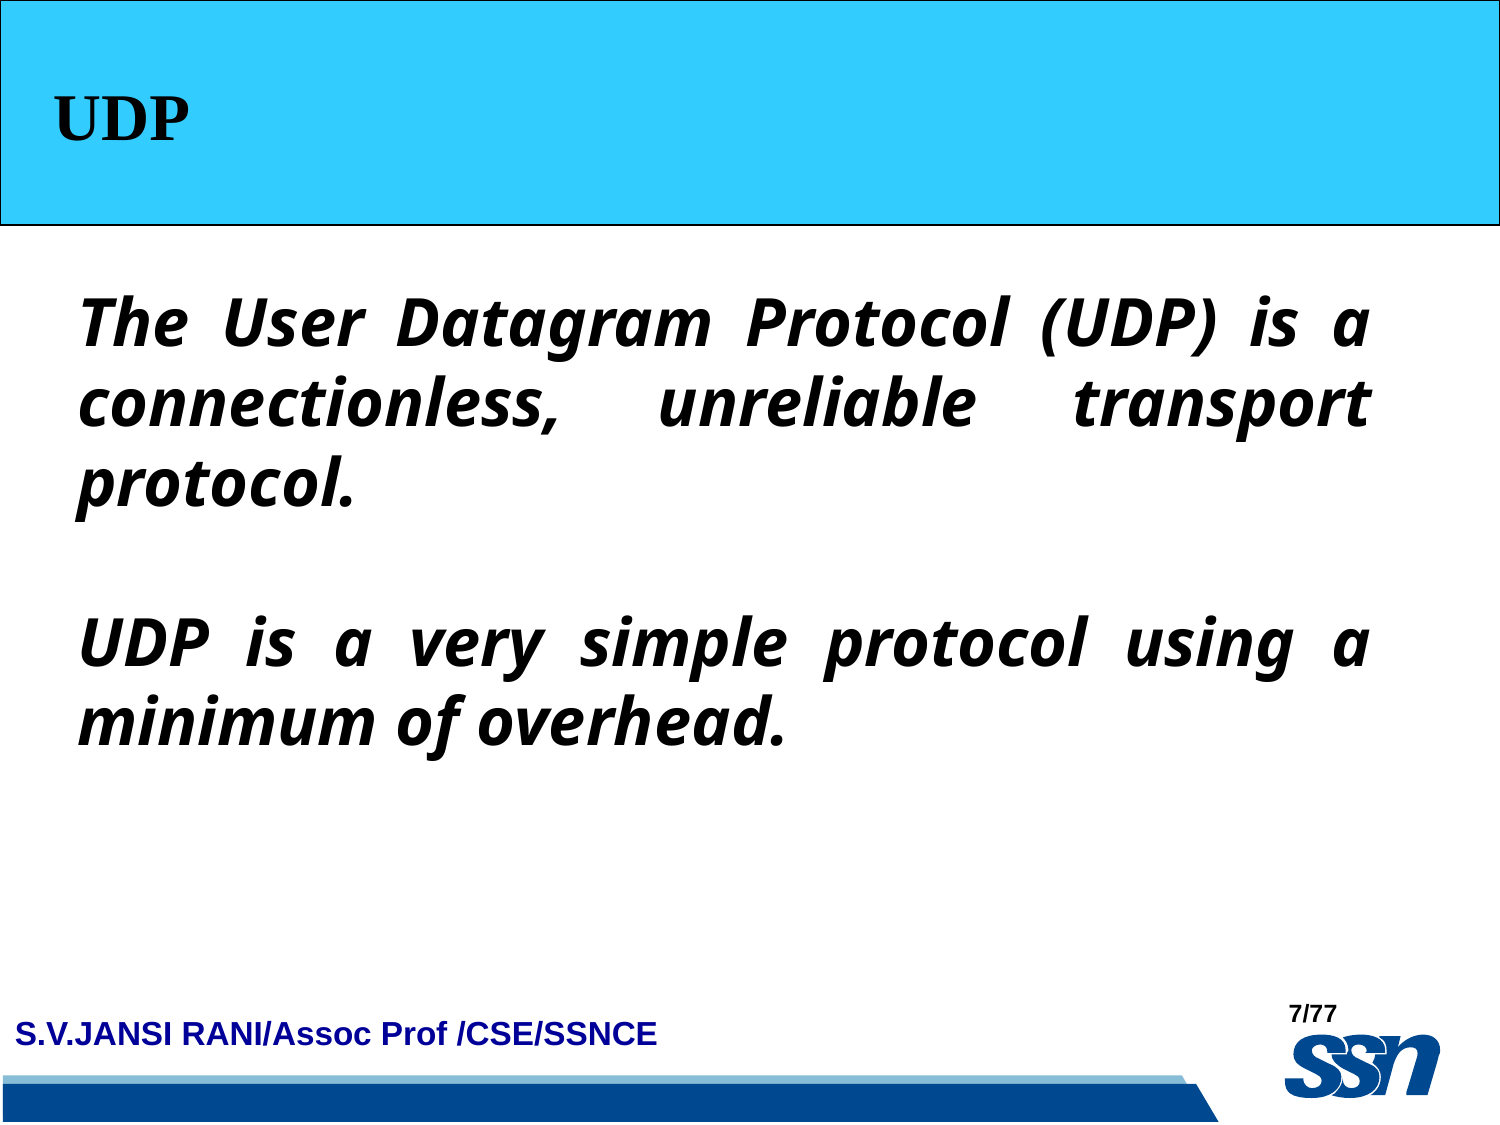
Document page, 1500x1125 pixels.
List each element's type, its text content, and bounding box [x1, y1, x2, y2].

text_box The User Datagram Protocol (UDP) is a connectionless, unreliable transport protocol. UDP is a very simple protocol using a minimum of overhead. [62, 272, 1388, 767]
text_box [1349, 1050, 1381, 1111]
text_box UDP [38, 66, 206, 162]
text_box [0, 0, 1500, 225]
